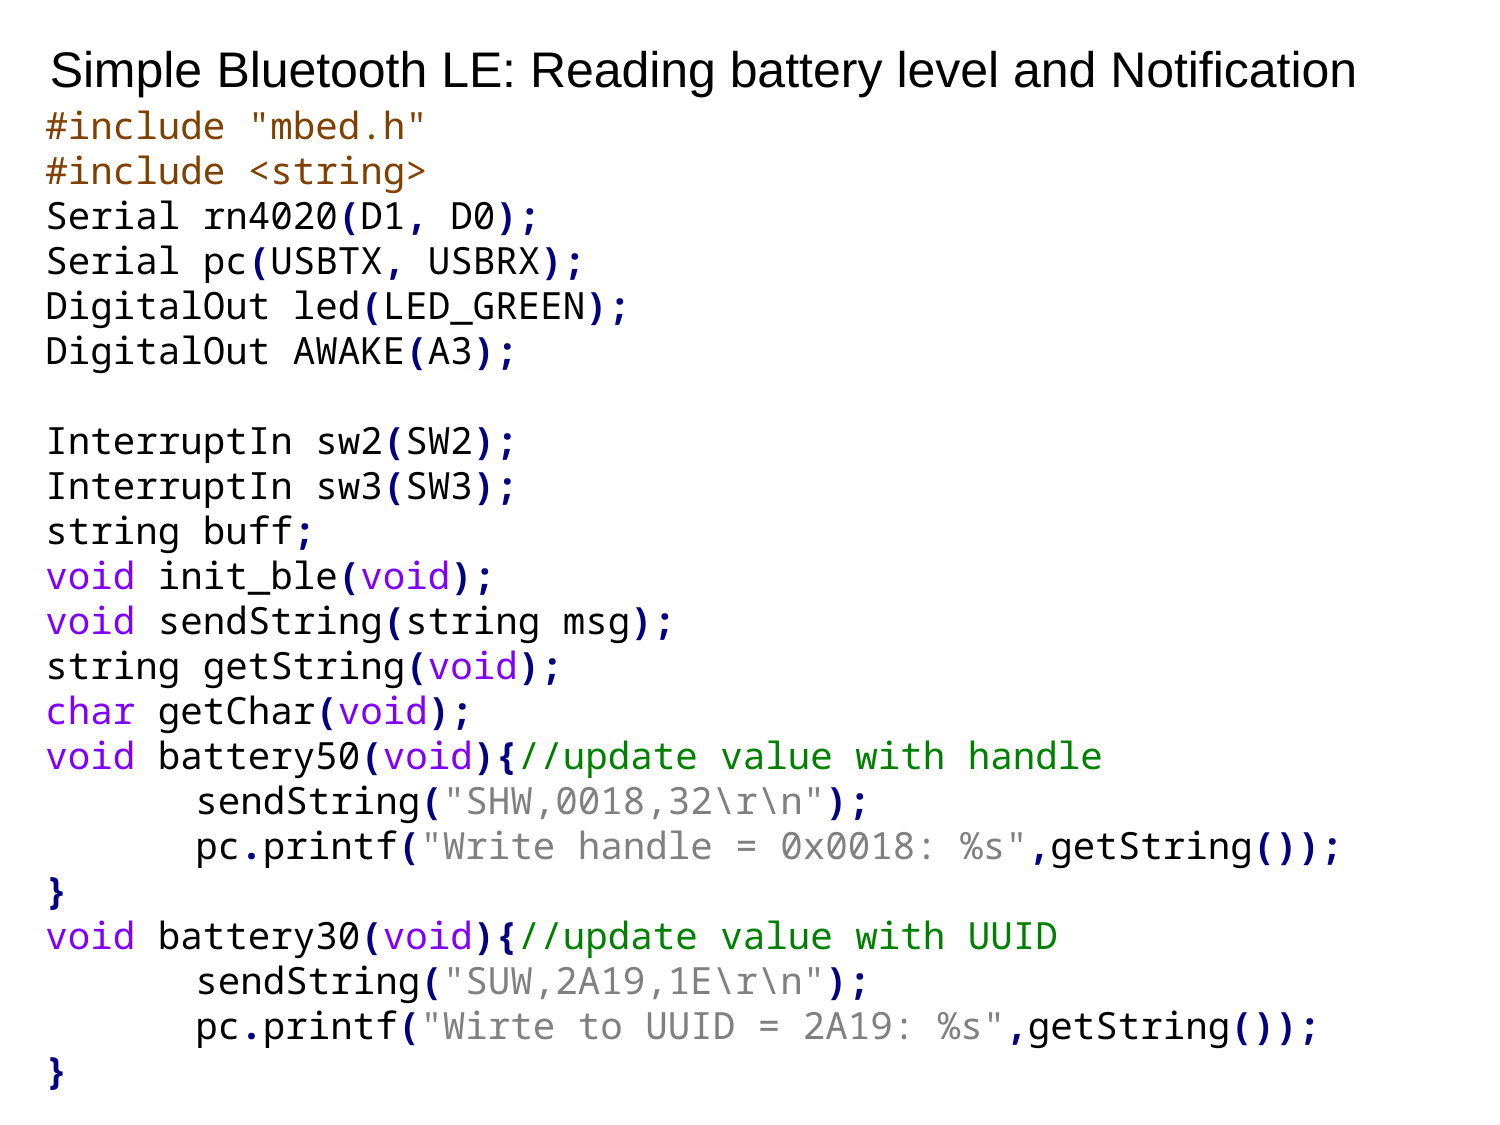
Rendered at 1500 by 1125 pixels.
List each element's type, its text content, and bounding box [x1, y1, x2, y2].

title Simple Bluetooth LE: Reading battery level and Notification [49, 37, 1451, 98]
list #include "mbed.h" #include <string> Serial rn4020(D1, D0); Serial pc(USBTX, USBRX); DigitalOut led(LED_GREEN); DigitalOut AWAKE(A3); InterruptIn sw2(SW2); InterruptIn sw3(SW3); string buff; void init_ble(void); void sendString(string msg); string getString(void); char getChar(void); void battery50(void){//update value with handle sendString("SHW,0018,32\r\n"); pc.printf("Write handle = 0x0018: %s",getString()); } void battery30(void){//update value with UUID sendString("SUW,2A19,1E\r\n"); pc.printf("Wirte to UUID = 2A19: %s",getString()); } [45, 101, 1438, 1102]
